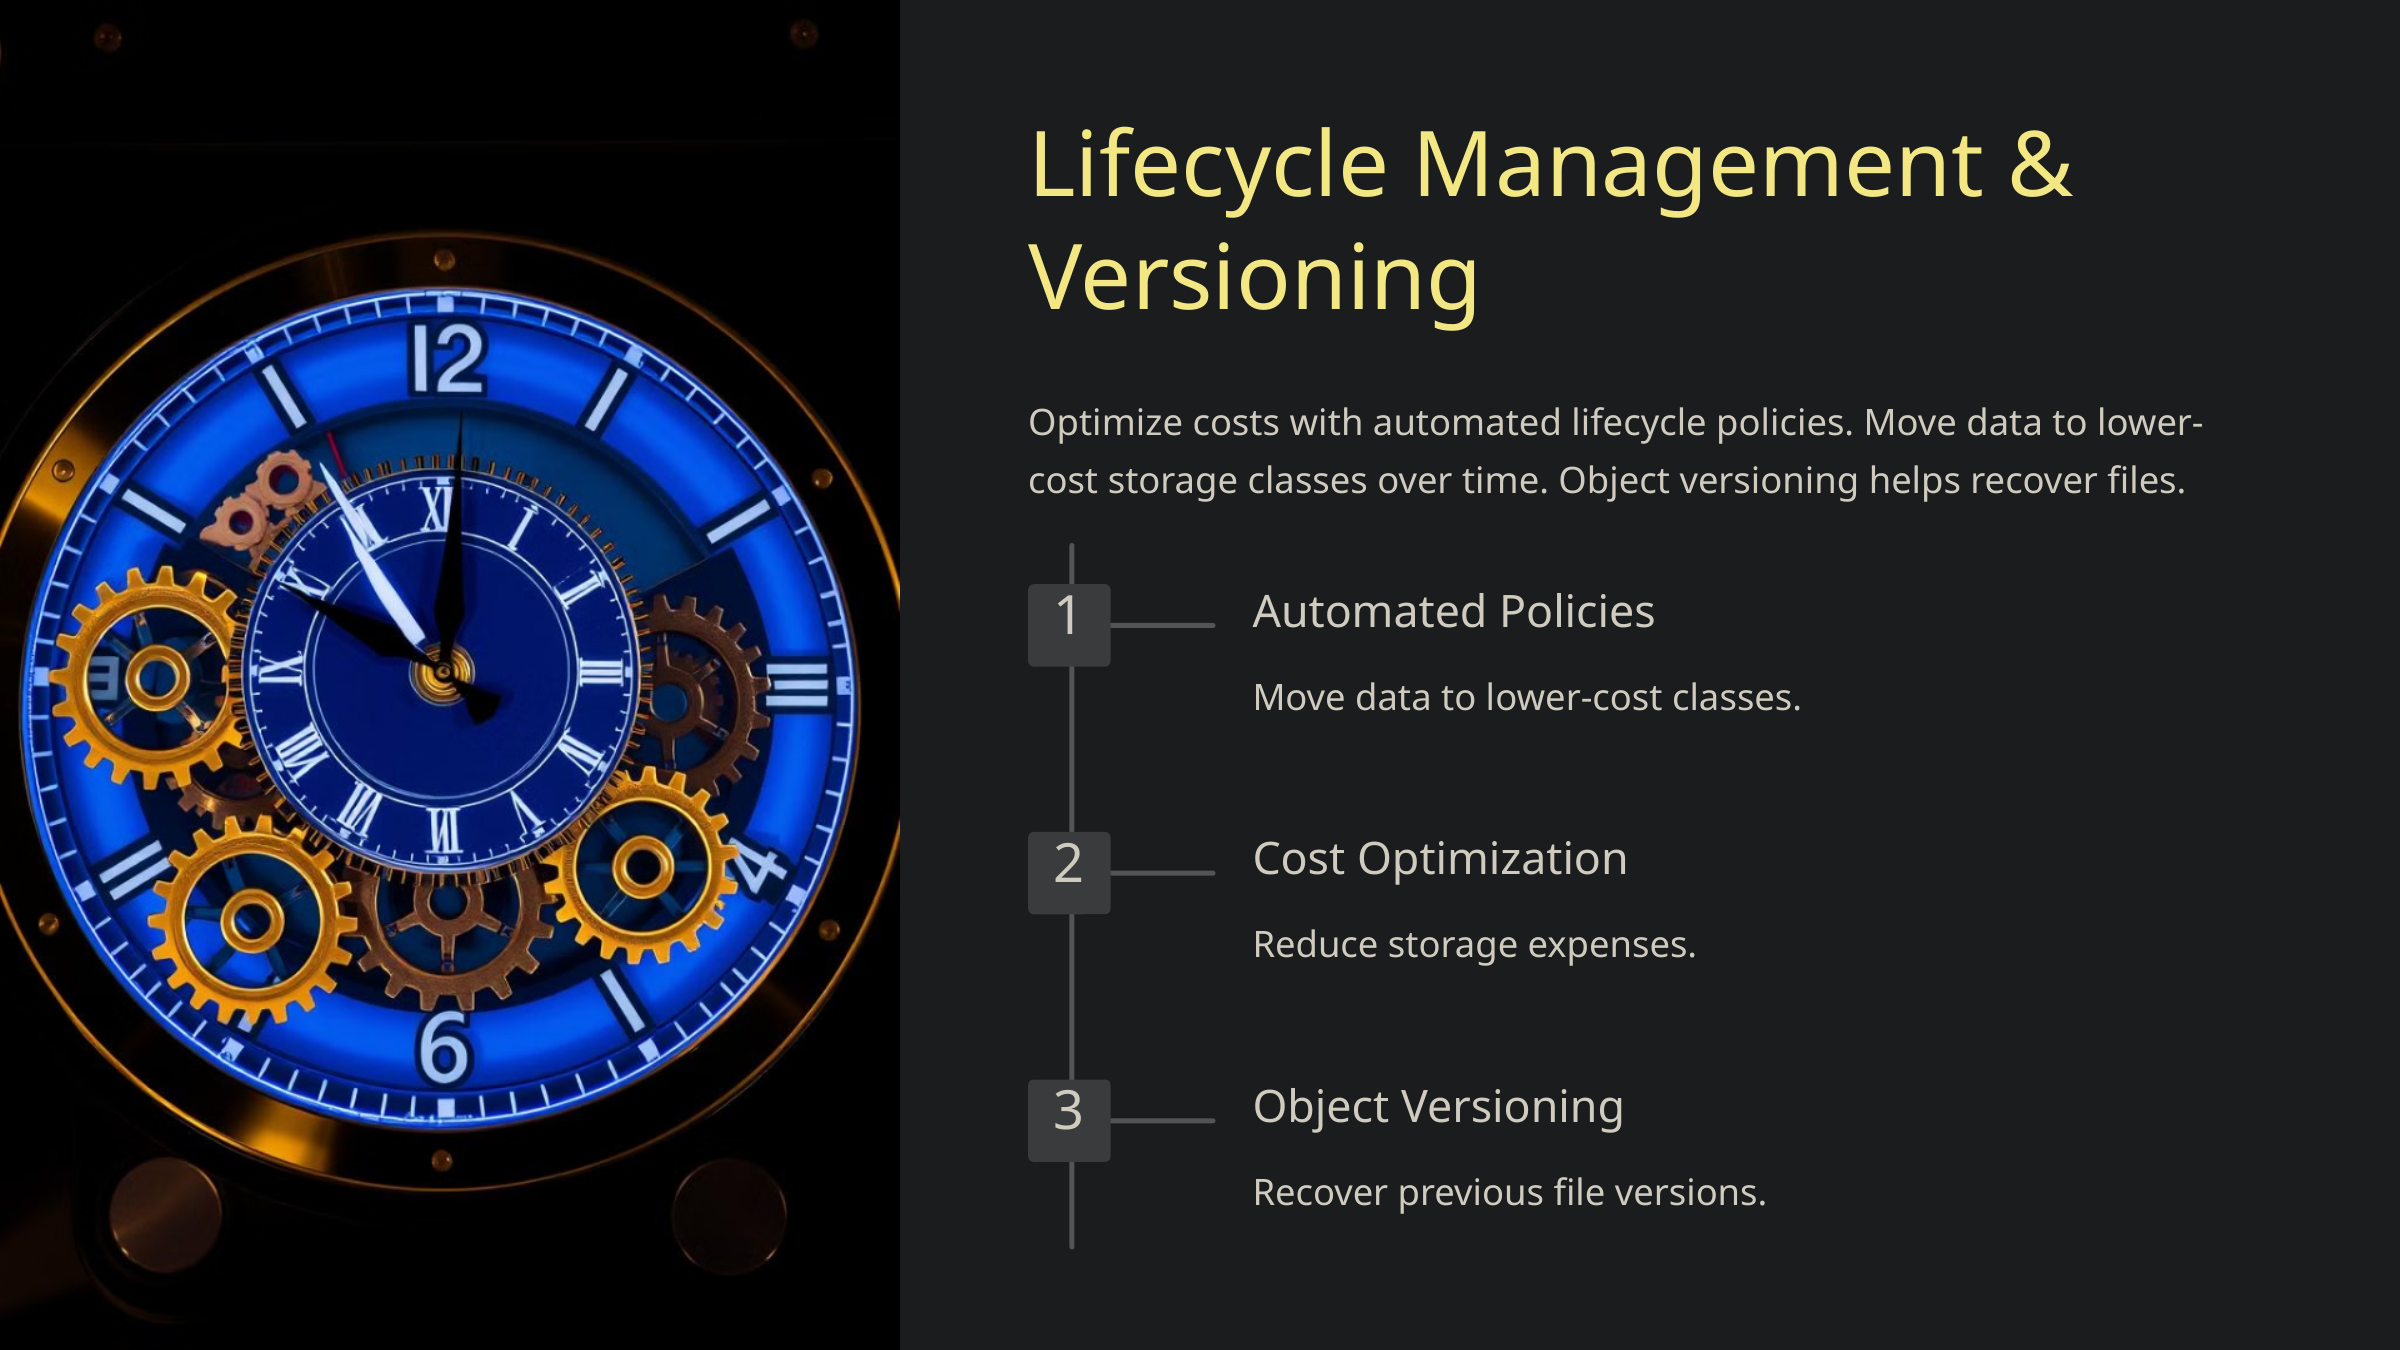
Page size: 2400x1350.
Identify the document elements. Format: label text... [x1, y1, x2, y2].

text_box [1028, 831, 1111, 915]
text_box 3 [1041, 1086, 1097, 1156]
text_box [1111, 870, 1216, 876]
text_box [1028, 584, 1111, 667]
text_box [1111, 622, 1216, 628]
text_box Move data to lower-cost classes. [1252, 658, 2272, 718]
text_box Optimize costs with automated lifecycle policies. Move data to lower-cost storage classes over time. Object versioning helps recover files. [1028, 384, 2272, 502]
text_box [1069, 543, 1075, 584]
text_box [1111, 1118, 1216, 1124]
text_box Object Versioning [1252, 1075, 1711, 1133]
text_box [1069, 915, 1075, 1079]
text_box Cost Optimization [1252, 827, 1711, 885]
text_box Automated Policies [1252, 579, 1711, 637]
text_box 1 [1041, 591, 1097, 660]
text_box Recover previous file versions. [1252, 1154, 2272, 1213]
picture [0, 0, 900, 1350]
text_box [1069, 1162, 1075, 1250]
text_box 2 [1041, 838, 1097, 908]
text_box [1069, 667, 1075, 831]
text_box Reduce storage expenses. [1252, 906, 2272, 966]
text_box [1028, 1079, 1111, 1162]
text_box Lifecycle Management & Versioning [1028, 100, 2272, 330]
